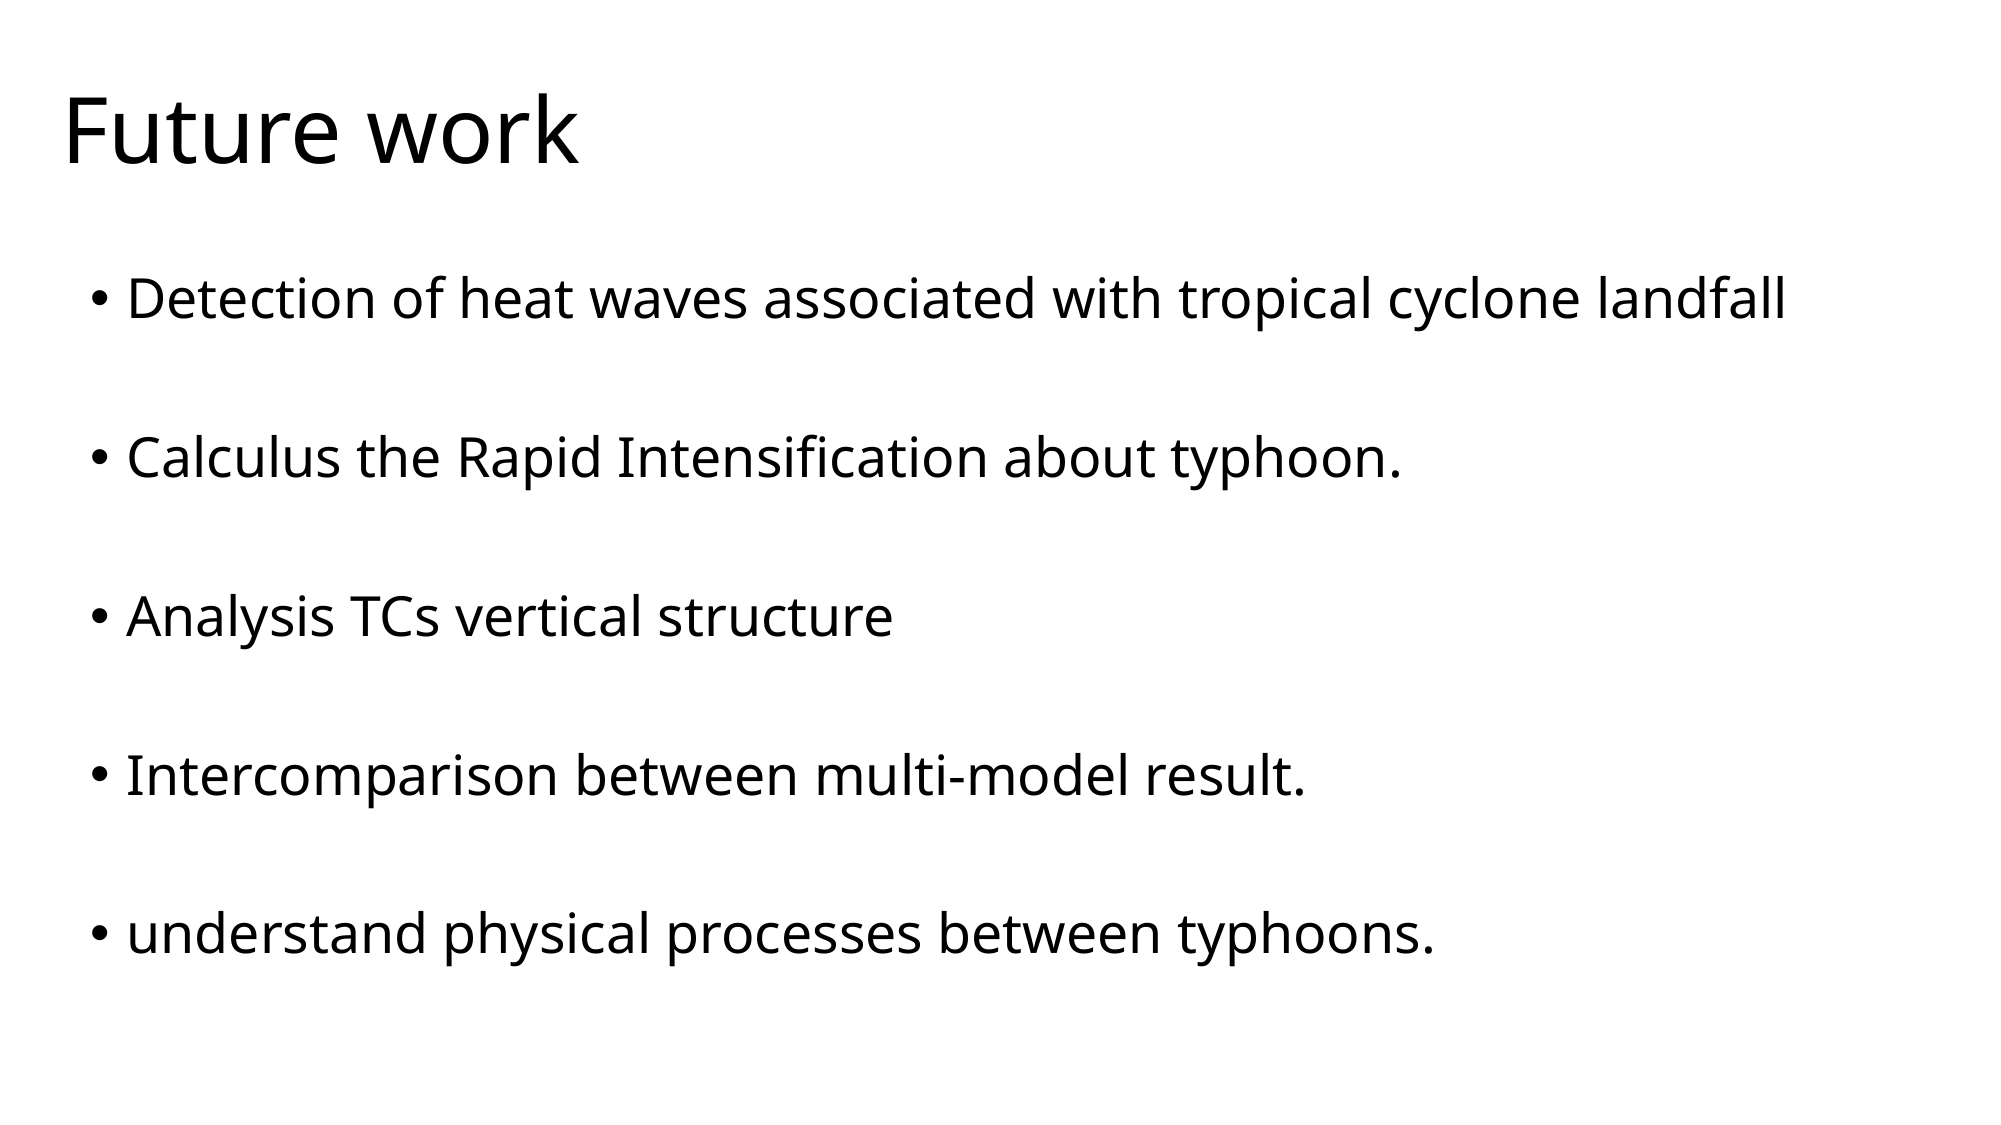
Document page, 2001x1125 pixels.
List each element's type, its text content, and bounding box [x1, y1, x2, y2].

list Detection of heat waves associated with tropical cyclone landfall Calculus the Rapid Intensification about typhoon. Analysis TCs vertical structure Intercomparison between multi-model result. understand physical processes between typhoons. [75, 263, 1975, 978]
title Future work [46, 25, 1772, 243]
